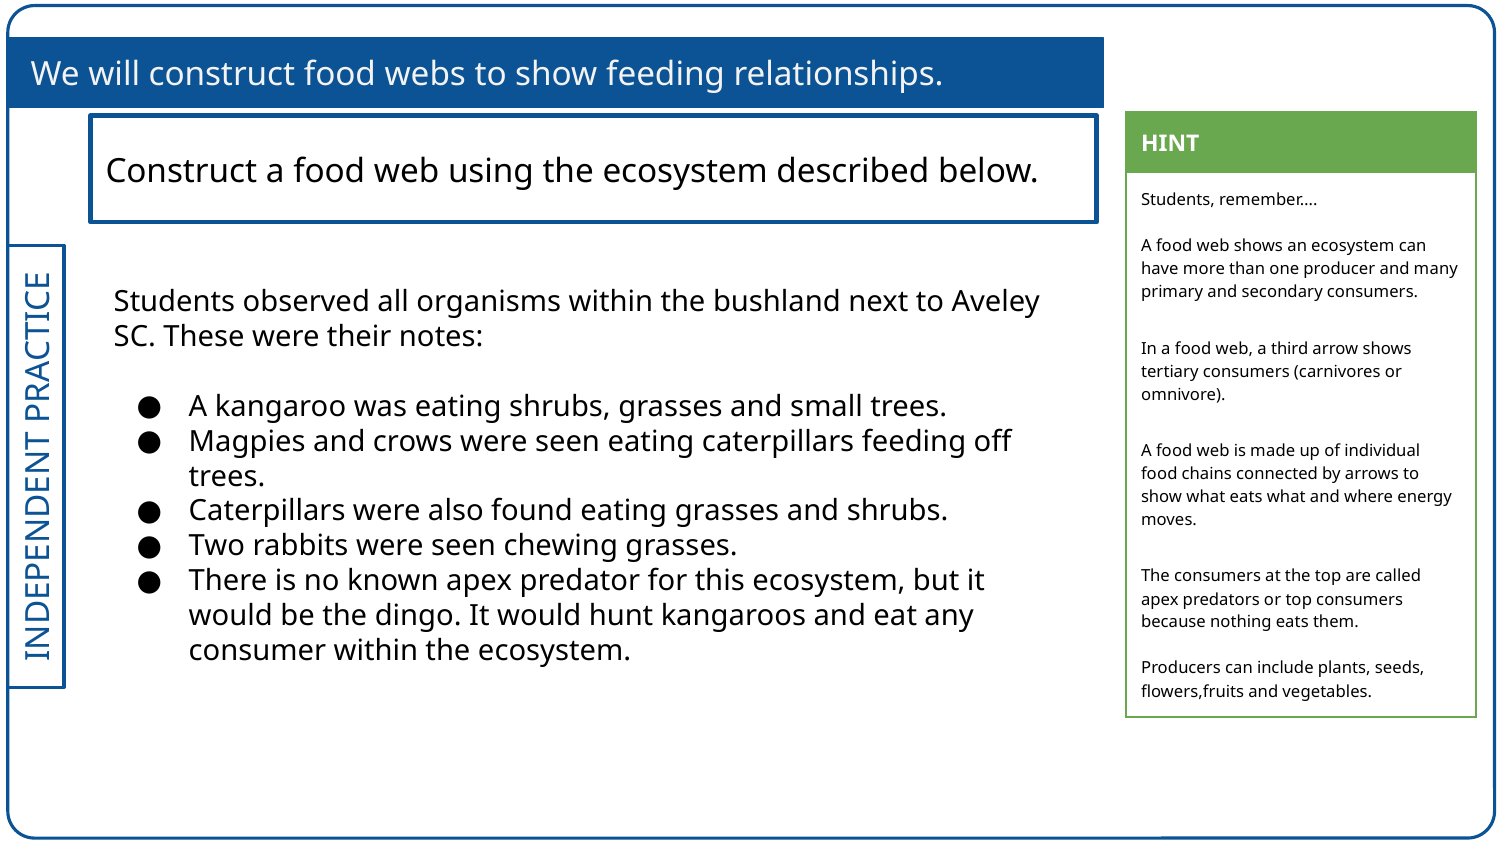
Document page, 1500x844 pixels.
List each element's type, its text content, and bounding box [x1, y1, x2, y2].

table_cell Students, remember…. A food web shows an ecosystem can have more than one producer and many primary and secondary consumers. In a food web, a third arrow shows tertiary consumers (carnivores or omnivore). A food web is made up of individual food chains connected by arrows to show what eats what and where energy moves. The consumers at the top are called apex predators or top consumers because nothing eats them. Producers can include plants, seeds, flowers,fruits and vegetables. [1127, 173, 1475, 716]
text_box Students observed all organisms within the bushland next to Aveley SC. These were their notes: A kangaroo was eating shrubs, grasses and small trees. Magpies and crows were seen eating caterpillars feeding off trees. Caterpillars were also found eating grasses and shrubs. Two rabbits were seen chewing grasses. There is no known apex predator for this ecosystem, but it would be the dingo. It would hunt kangaroos and eat any consumer within the ecosystem. [98, 266, 1087, 777]
text_box Construct a food web using the ecosystem described below. [90, 115, 1097, 223]
table_header HINT [1127, 112, 1475, 172]
subtitle We will construct food webs to show feeding relationships. [15, 43, 1097, 101]
